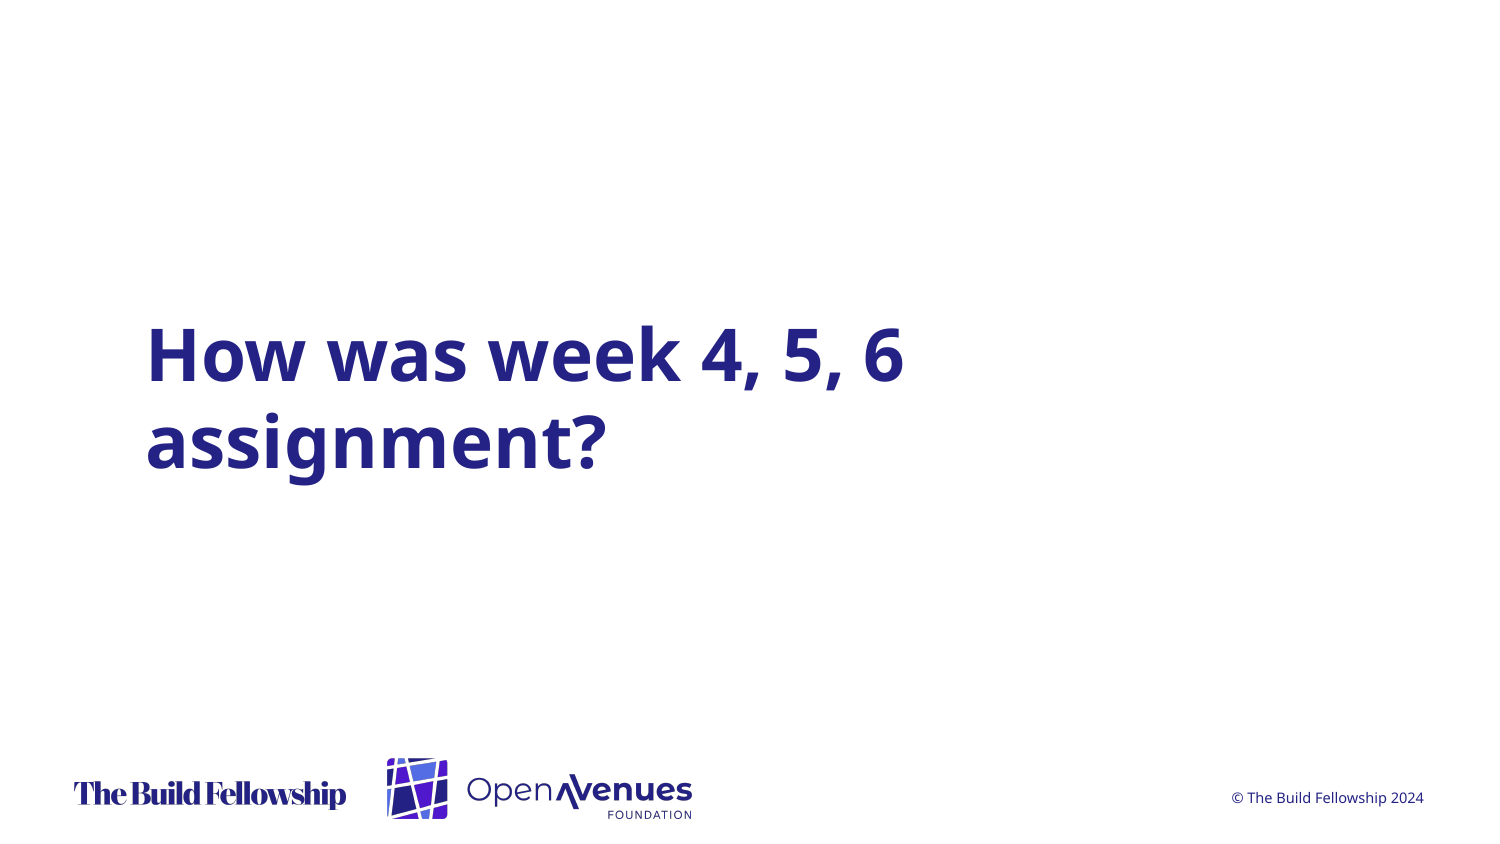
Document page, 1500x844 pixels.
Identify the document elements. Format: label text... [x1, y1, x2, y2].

title How was week 4, 5, 6 assignment? [145, 308, 1356, 422]
picture [387, 758, 692, 820]
picture [74, 781, 346, 810]
